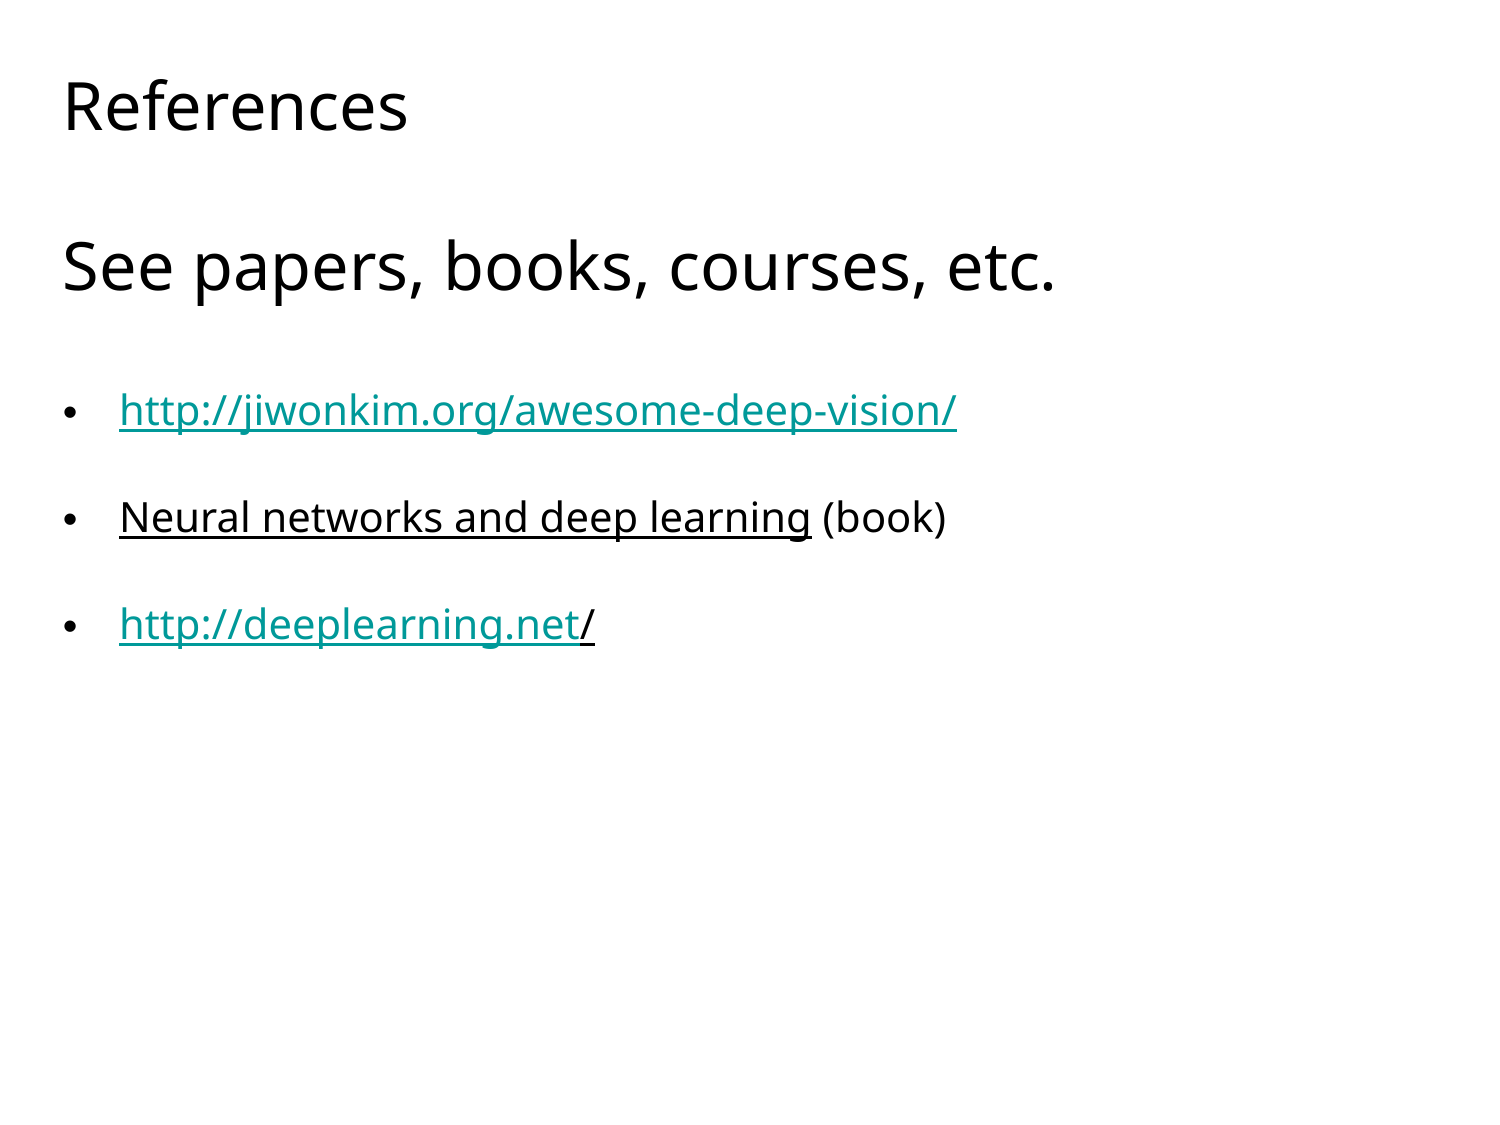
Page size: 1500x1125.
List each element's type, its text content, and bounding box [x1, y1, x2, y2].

text_box References See papers, books, courses, etc. http://jiwonkim.org/awesome-deep-vision/ Neural networks and deep learning (book) http://deeplearning.net/ [48, 56, 1075, 663]
